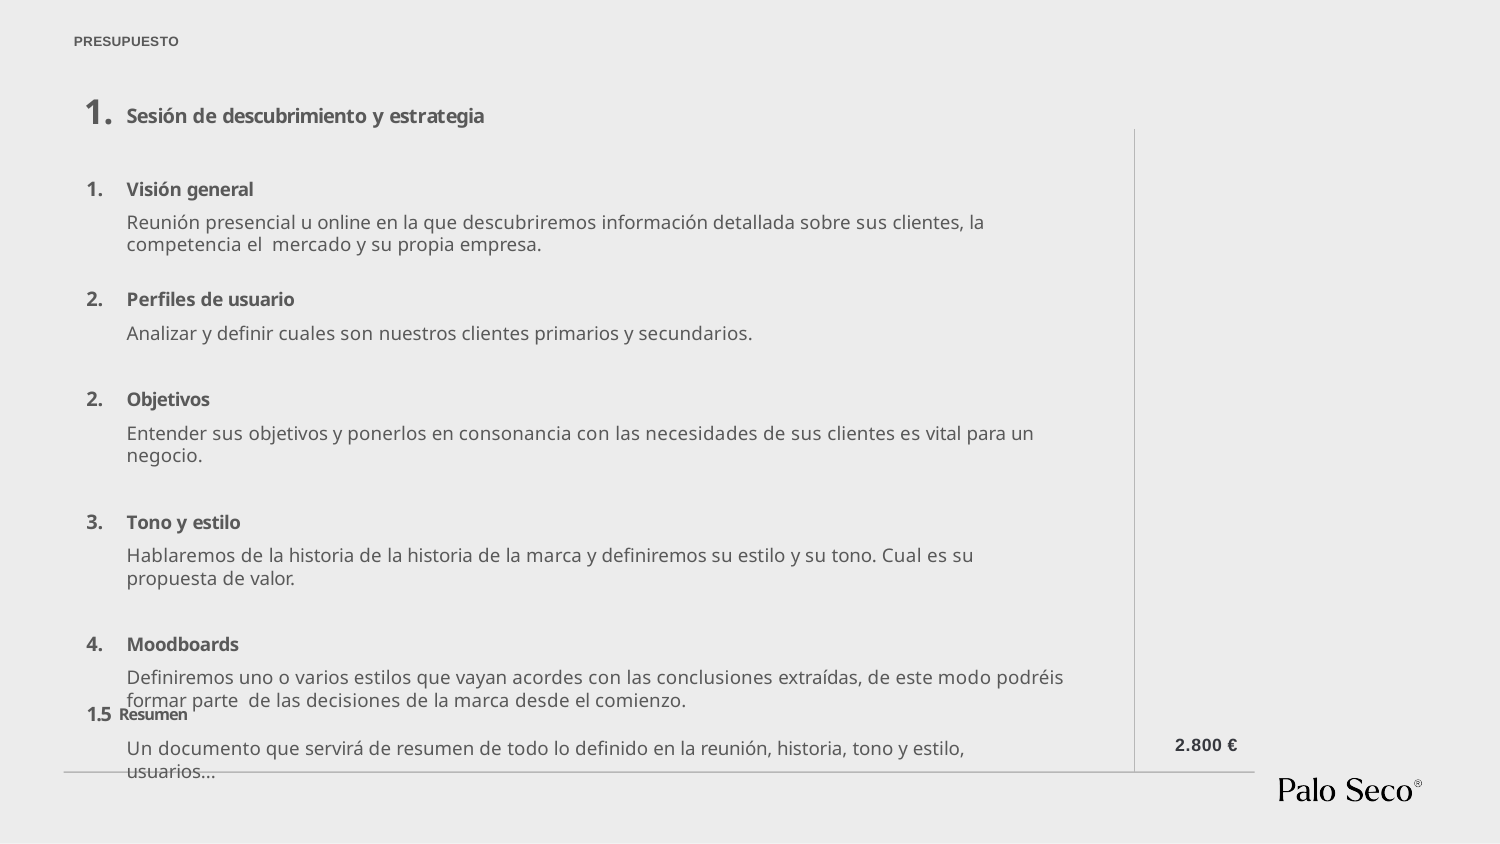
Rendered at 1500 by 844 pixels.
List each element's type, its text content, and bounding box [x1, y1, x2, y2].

text_box Sesión de descubrimiento y estrategia Visión general Reunión presencial u online en la que descubriremos información detallada sobre sus clientes, la competencia el mercado y su propia empresa. Perﬁles de usuario Analizar y deﬁnir cuales son nuestros clientes primarios y secundarios. Objetivos Entender sus objetivos y ponerlos en consonancia con las necesidades de sus clientes es vital para un negocio. Tono y estilo Hablaremos de la historia de la historia de la marca y deﬁniremos su estilo y su tono. Cual es su propuesta de valor. Moodboards Deﬁniremos uno o varios estilos que vayan acordes con las conclusiones extraídas, de este modo podréis formar parte de las decisiones de la marca desde el comienzo. [73, 88, 1125, 127]
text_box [62, 128, 1440, 818]
text_box PRESUPUESTO [71, 30, 183, 50]
